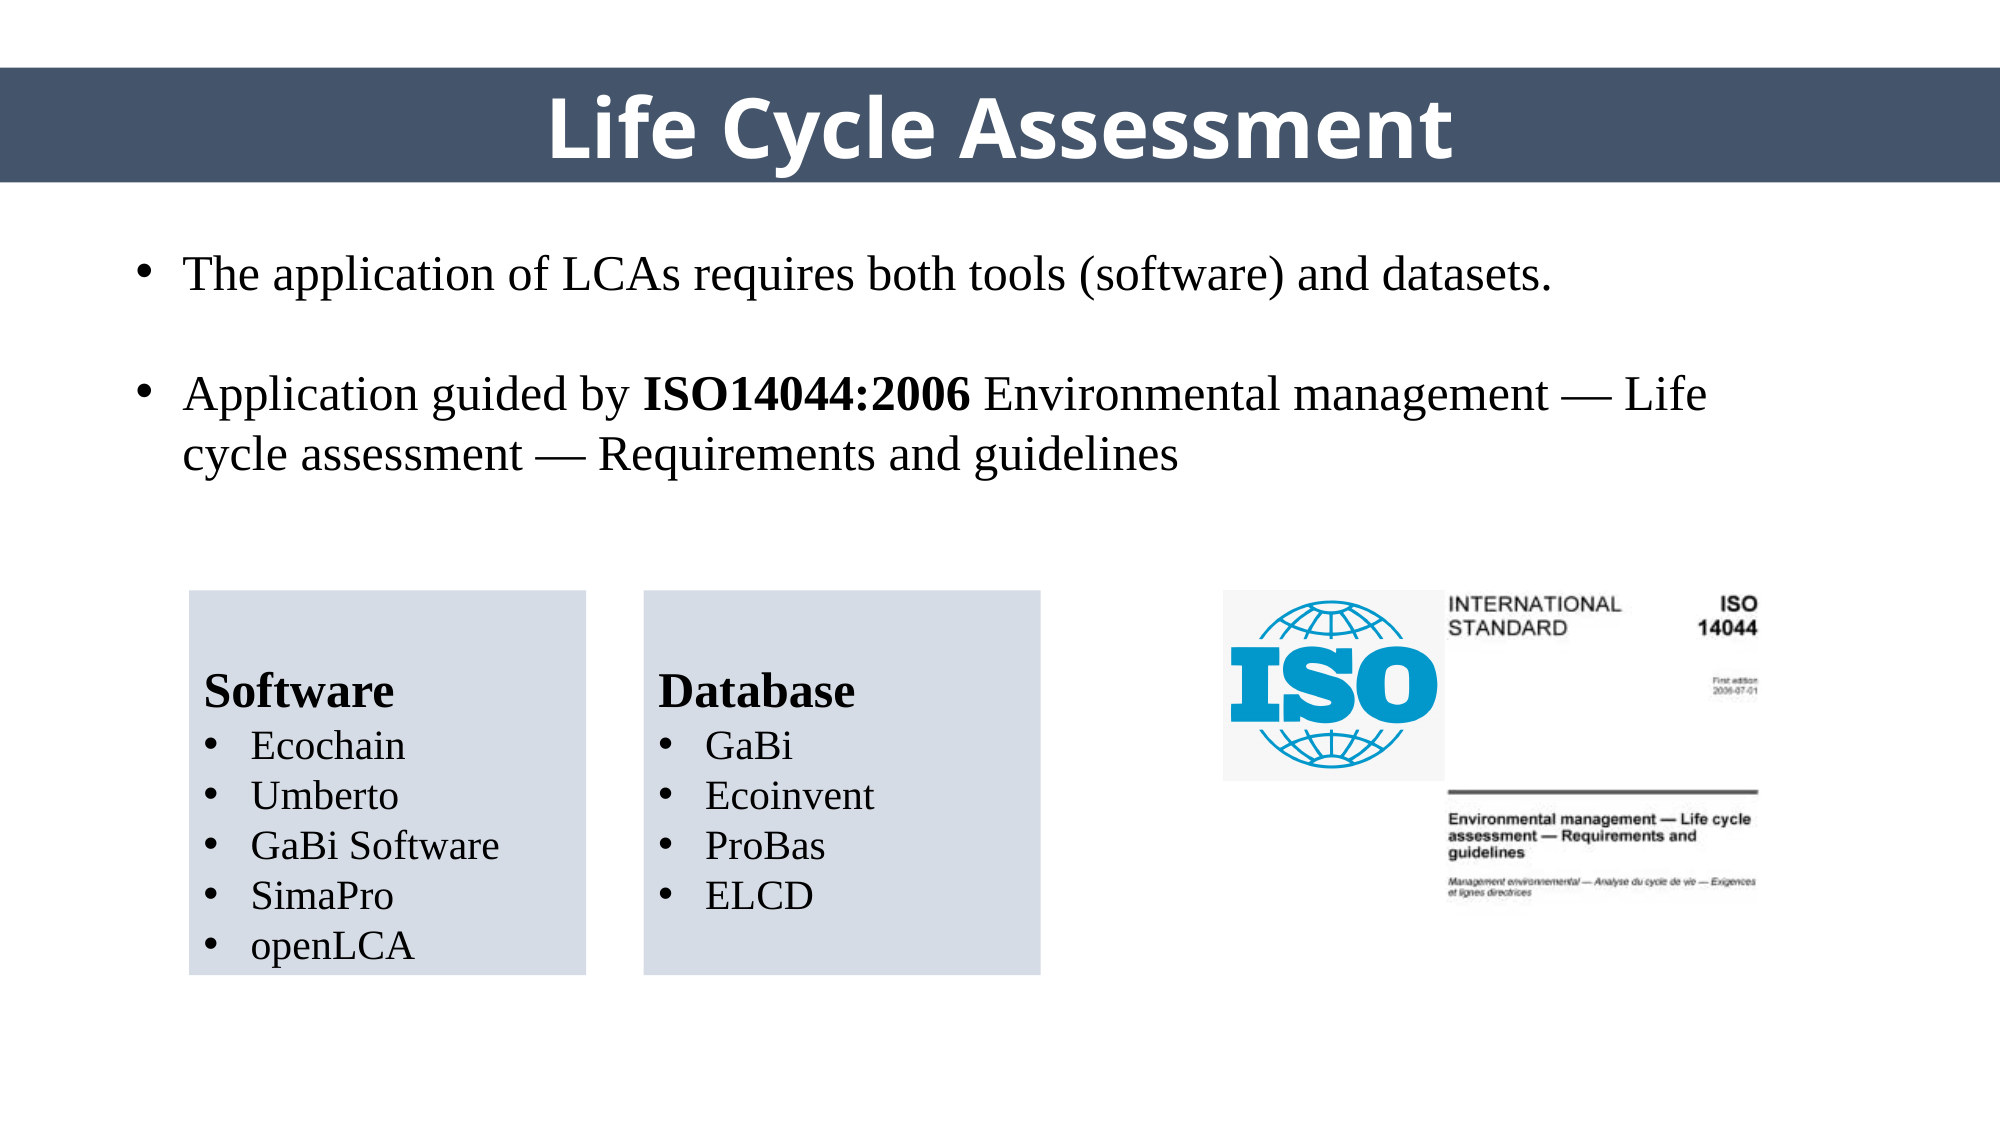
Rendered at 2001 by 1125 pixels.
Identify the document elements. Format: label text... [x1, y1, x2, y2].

text_box The application of LCAs requires both tools (software) and datasets. Application guided by ISO14044:2006 Environmental management — Life cycle assessment — Requirements and guidelines [120, 233, 1822, 489]
picture [1223, 590, 1762, 939]
text_box Software Ecochain Umberto GaBi Software SimaPro openLCA [189, 590, 587, 976]
text_box Life Cycle Assessment [0, 67, 2000, 183]
text_box Database GaBi Ecoinvent ProBas ELCD [643, 590, 1041, 976]
